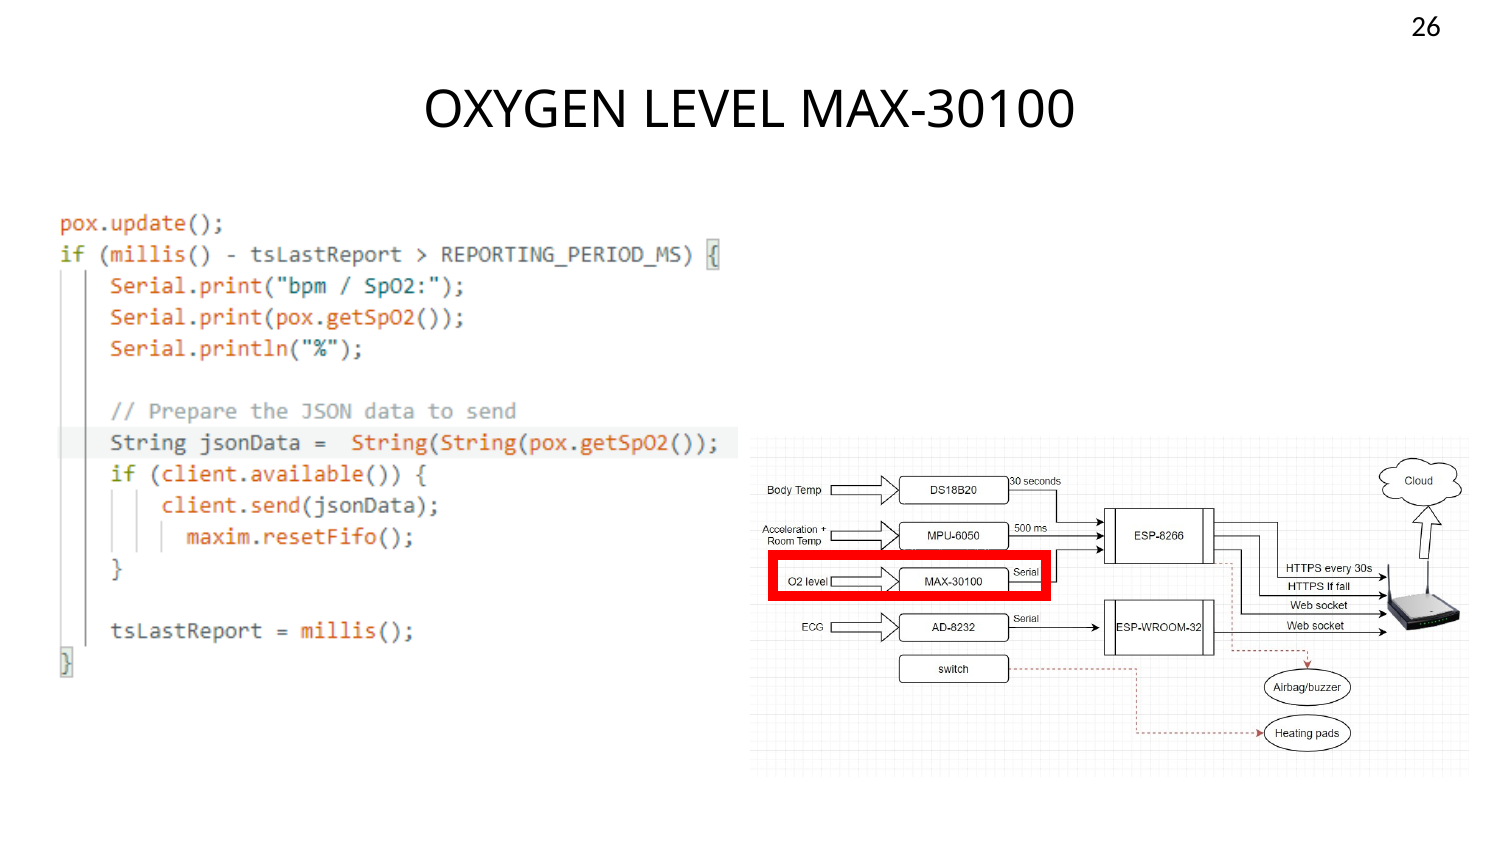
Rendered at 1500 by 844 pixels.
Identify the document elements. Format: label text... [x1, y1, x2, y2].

picture [749, 436, 1469, 777]
picture [57, 206, 738, 683]
text_box OXYGEN LEVEL MAX-30100 [116, 67, 1384, 146]
